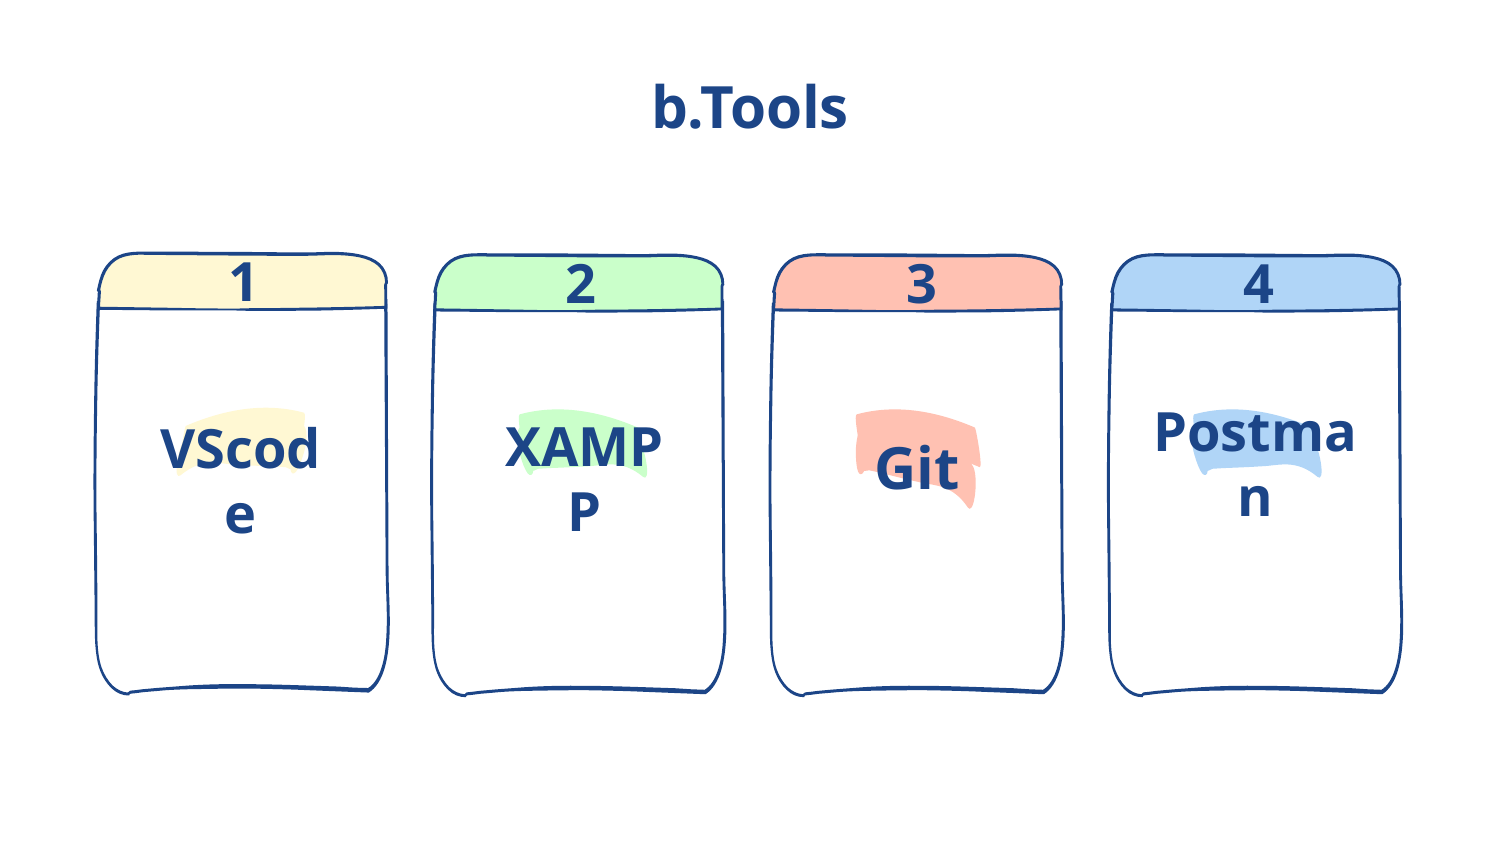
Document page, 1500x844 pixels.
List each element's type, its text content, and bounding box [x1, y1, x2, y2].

title b.Tools [88, 88, 1412, 122]
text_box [1106, 252, 1409, 698]
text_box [429, 252, 732, 698]
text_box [92, 251, 396, 696]
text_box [768, 252, 1071, 698]
